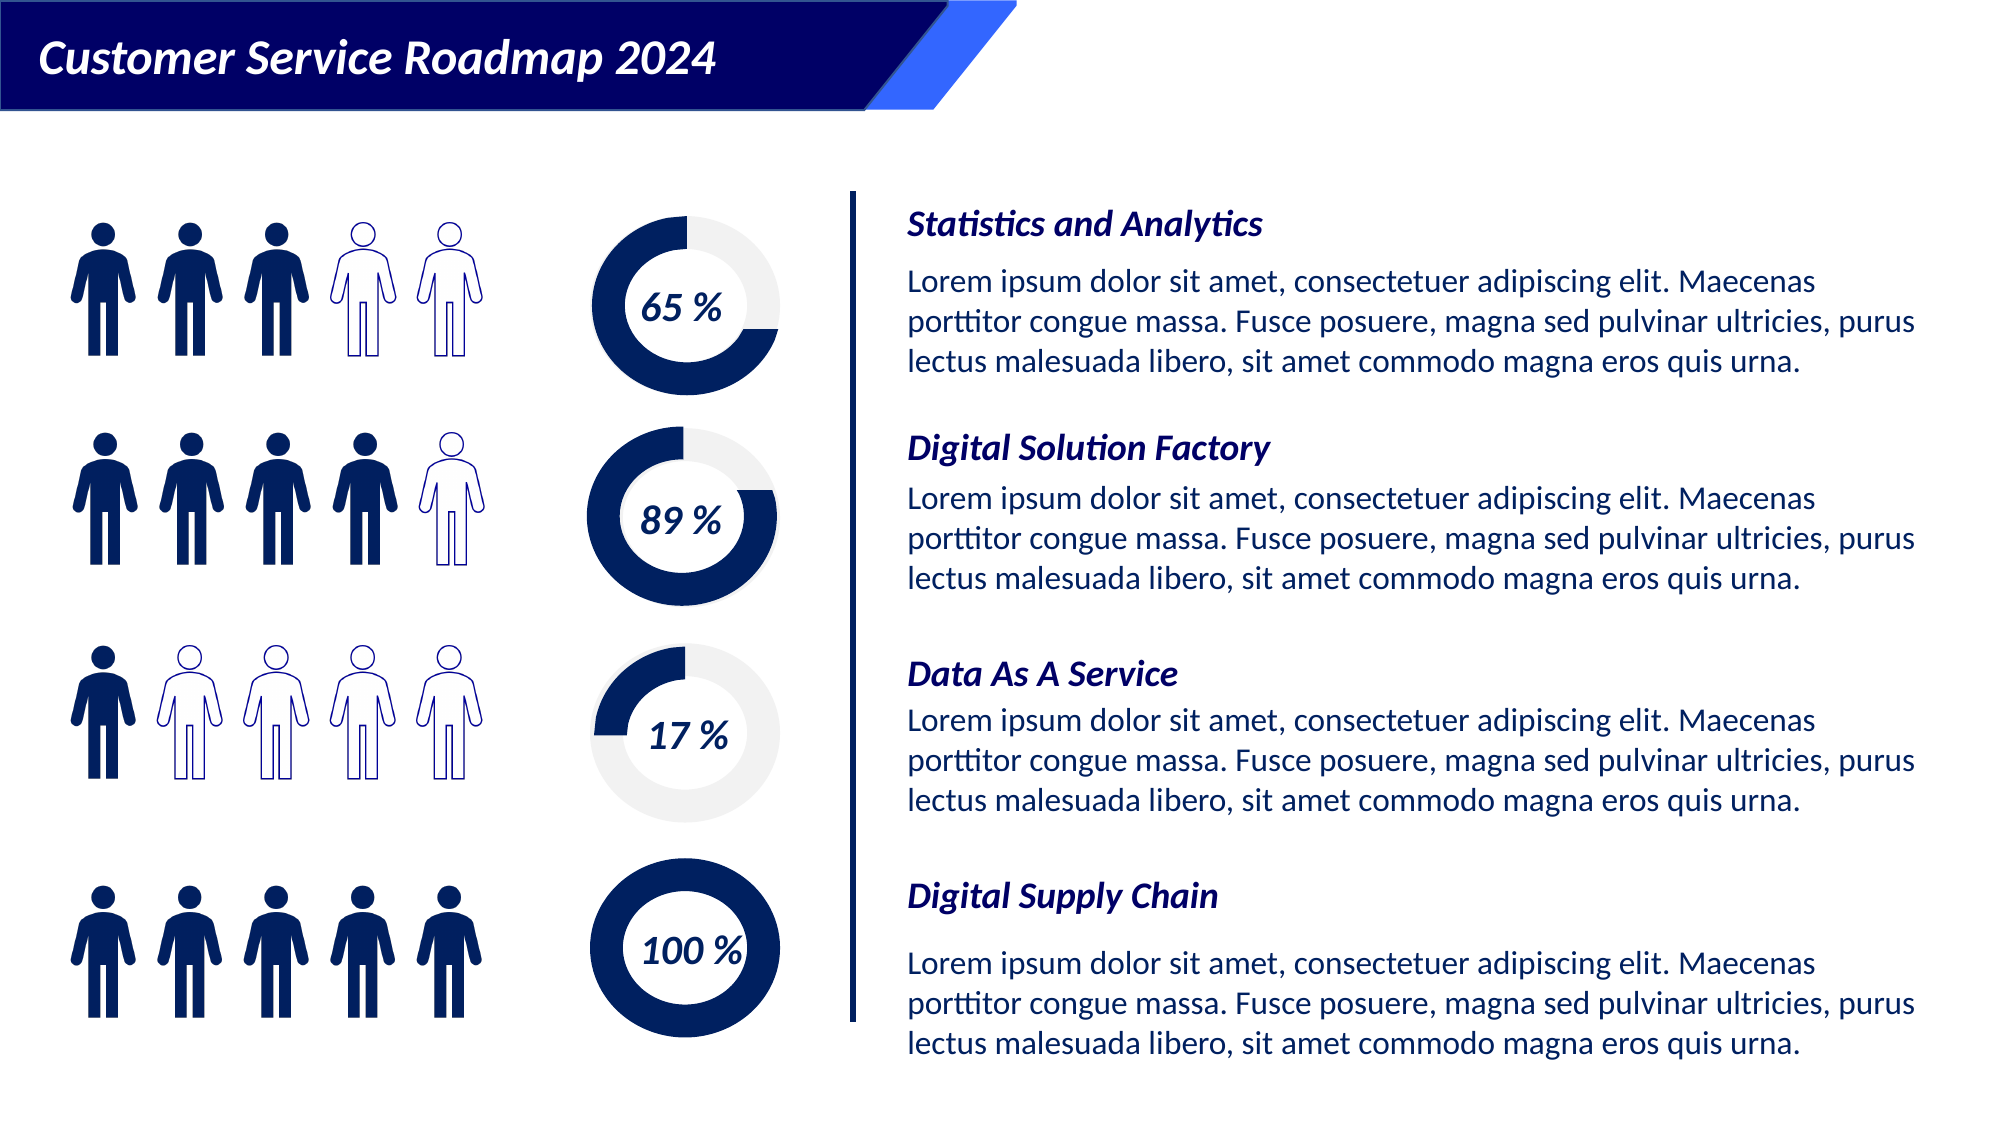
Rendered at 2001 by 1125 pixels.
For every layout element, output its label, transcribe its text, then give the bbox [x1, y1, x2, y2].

text_box [688, 215, 782, 328]
text_box 100 % [624, 915, 760, 980]
picture [32, 218, 520, 360]
text_box 65 % [625, 272, 746, 338]
text_box Lorem ipsum dolor sit amet, consectetuer adipiscing elit. Maecenas porttitor congue massa. Fusce posuere, magna sed pulvinar ultricies, purus lectus malesuada libero, sit amet commodo magna eros quis urna. [892, 933, 1936, 1109]
text_box Lorem ipsum dolor sit amet, consectetuer adipiscing elit. Maecenas porttitor congue massa. Fusce posuere, magna sed pulvinar ultricies, purus lectus malesuada libero, sit amet commodo magna eros quis urna. [892, 691, 1936, 866]
picture [32, 641, 520, 783]
text_box Statistics and Analytics [892, 191, 1476, 251]
text_box Lorem ipsum dolor sit amet, consectetuer adipiscing elit. Maecenas porttitor congue massa. Fusce posuere, magna sed pulvinar ultricies, purus lectus malesuada libero, sit amet commodo magna eros quis urna. [892, 251, 1936, 427]
text_box Digital Supply Chain [892, 863, 1476, 924]
text_box [592, 645, 687, 737]
text_box [585, 425, 778, 607]
text_box Data As A Service [892, 641, 1476, 702]
text_box [590, 214, 780, 397]
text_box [0, 0, 1017, 110]
text_box 17 % [631, 700, 753, 765]
picture [34, 428, 522, 569]
text_box [588, 857, 782, 1039]
text_box [632, 427, 782, 609]
text_box Lorem ipsum dolor sit amet, consectetuer adipiscing elit. Maecenas porttitor congue massa. Fusce posuere, magna sed pulvinar ultricies, purus lectus malesuada libero, sit amet commodo magna eros quis urna. [892, 468, 1936, 644]
text_box Digital Solution Factory [892, 427, 1476, 476]
text_box [588, 642, 782, 824]
text_box 89 % [624, 485, 746, 550]
picture [32, 881, 520, 1022]
